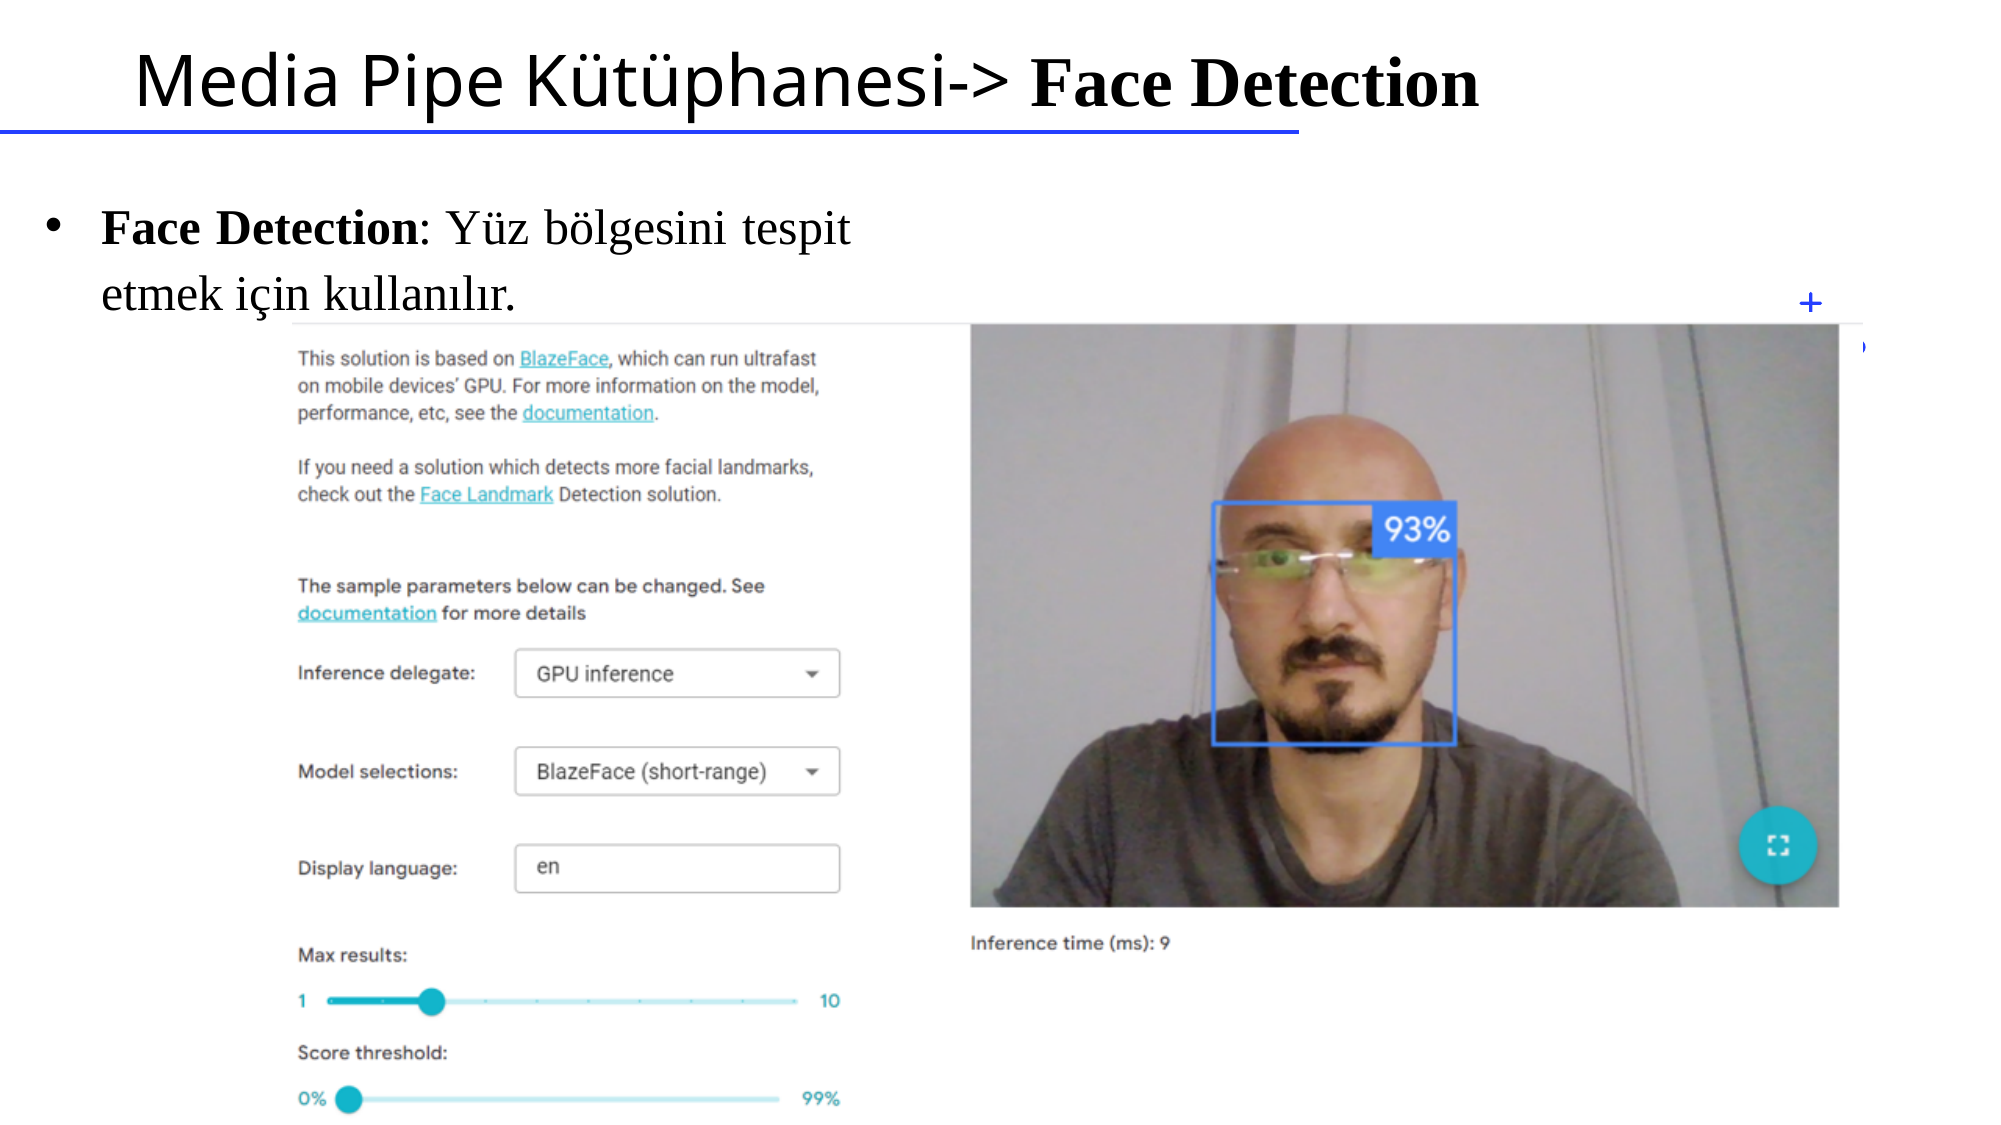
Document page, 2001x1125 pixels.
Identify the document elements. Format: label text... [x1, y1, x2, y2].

title Media Pipe Kütüphanesi-> Face Detection [118, 35, 1823, 130]
text_box Face Detection: Yüz bölgesini tespit etmek için kullanılır. [29, 180, 867, 1043]
picture [292, 312, 1863, 1125]
